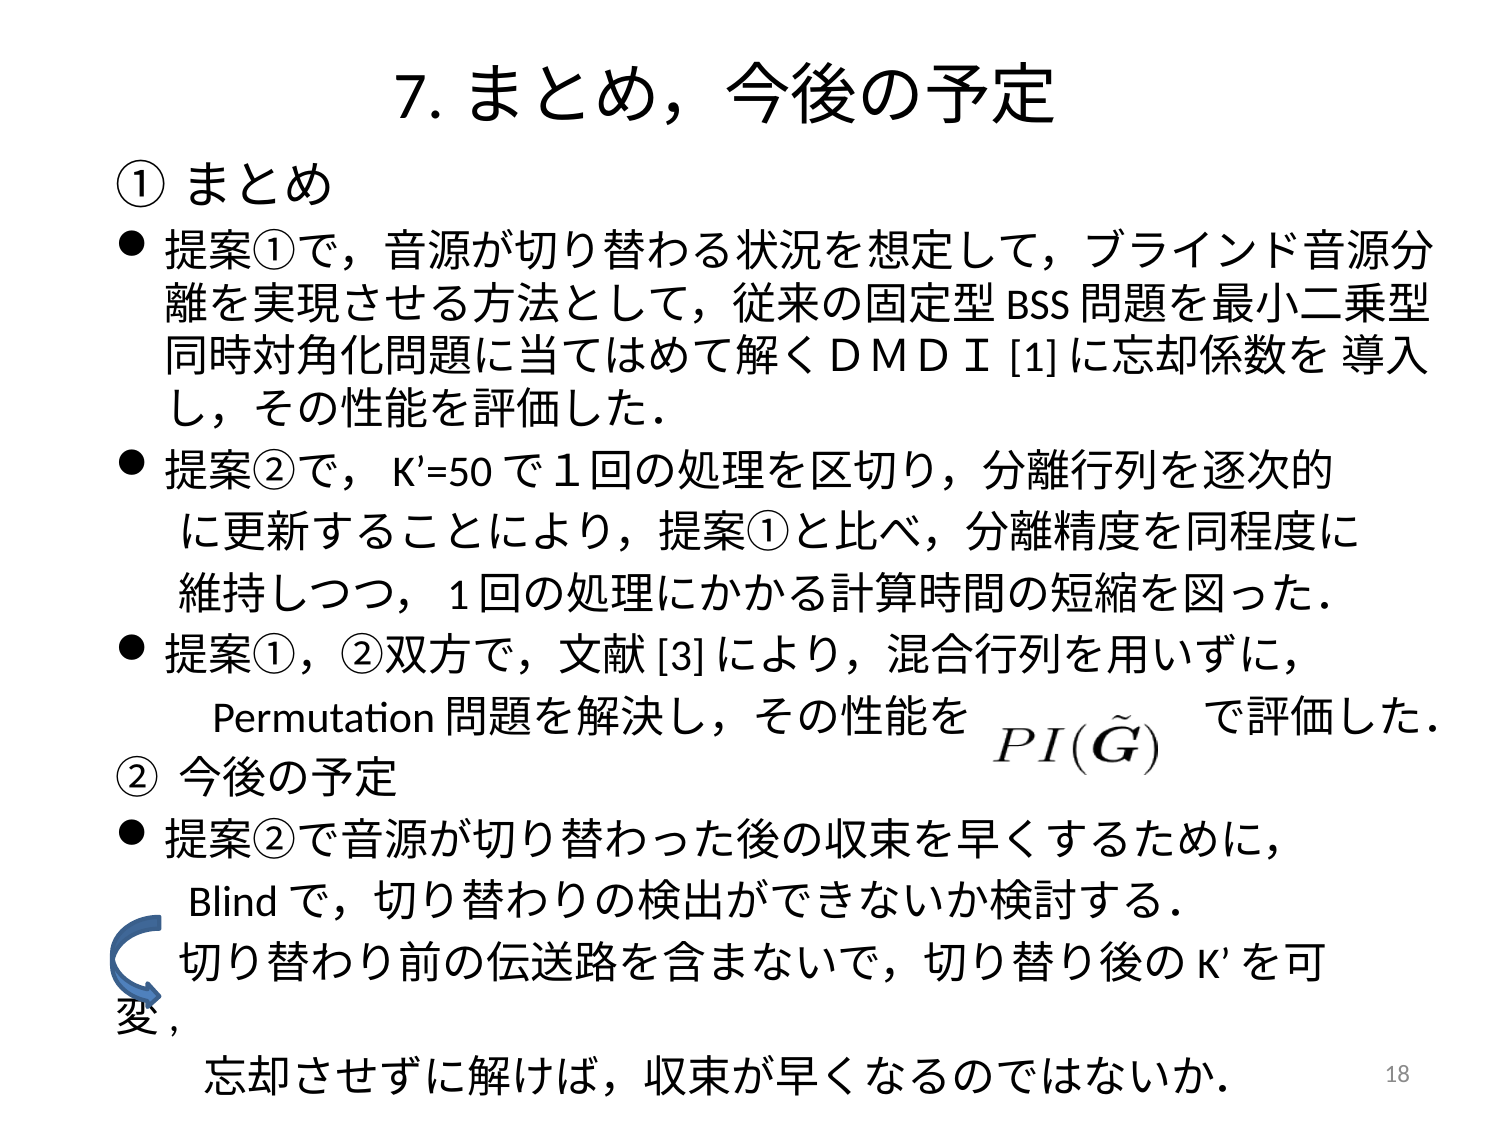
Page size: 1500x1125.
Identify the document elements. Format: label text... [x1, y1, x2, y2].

subtitle まとめ 提案①で，音源が切り替わる状況を想定して，ブラインド音源分離を実現させる方法として，従来の固定型BSS問題を最小二乗型同時対角化問題に当てはめて解くＤＭＤＩ[1]に忘却係数を 導入し，その性能を評価した． 提案②で，K’=50で１回の処理を区切り，分離行列を逐次的 に更新することにより，提案①と比べ，分離精度を同程度に 維持しつつ，1回の処理にかかる計算時間の短縮を図った． 提案①，②双方で，文献[3]により，混合行列を用いずに， Permutation問題を解決し，その性能を で評価した． ② 今後の予定 提案②で音源が切り替わった後の収束を早くするために， Blindで，切り替わりの検出ができないか検討する． 切り替わり前の伝送路を含まないで，切り替り後のK’を可変, 忘却させずに解けば，収束が早くなるのではないか． [100, 144, 1459, 1118]
text_box [109, 914, 162, 1009]
title 7.まとめ，今後の予定 [76, 38, 1376, 145]
slide_number 18 [1074, 1042, 1425, 1103]
picture [991, 715, 1158, 776]
